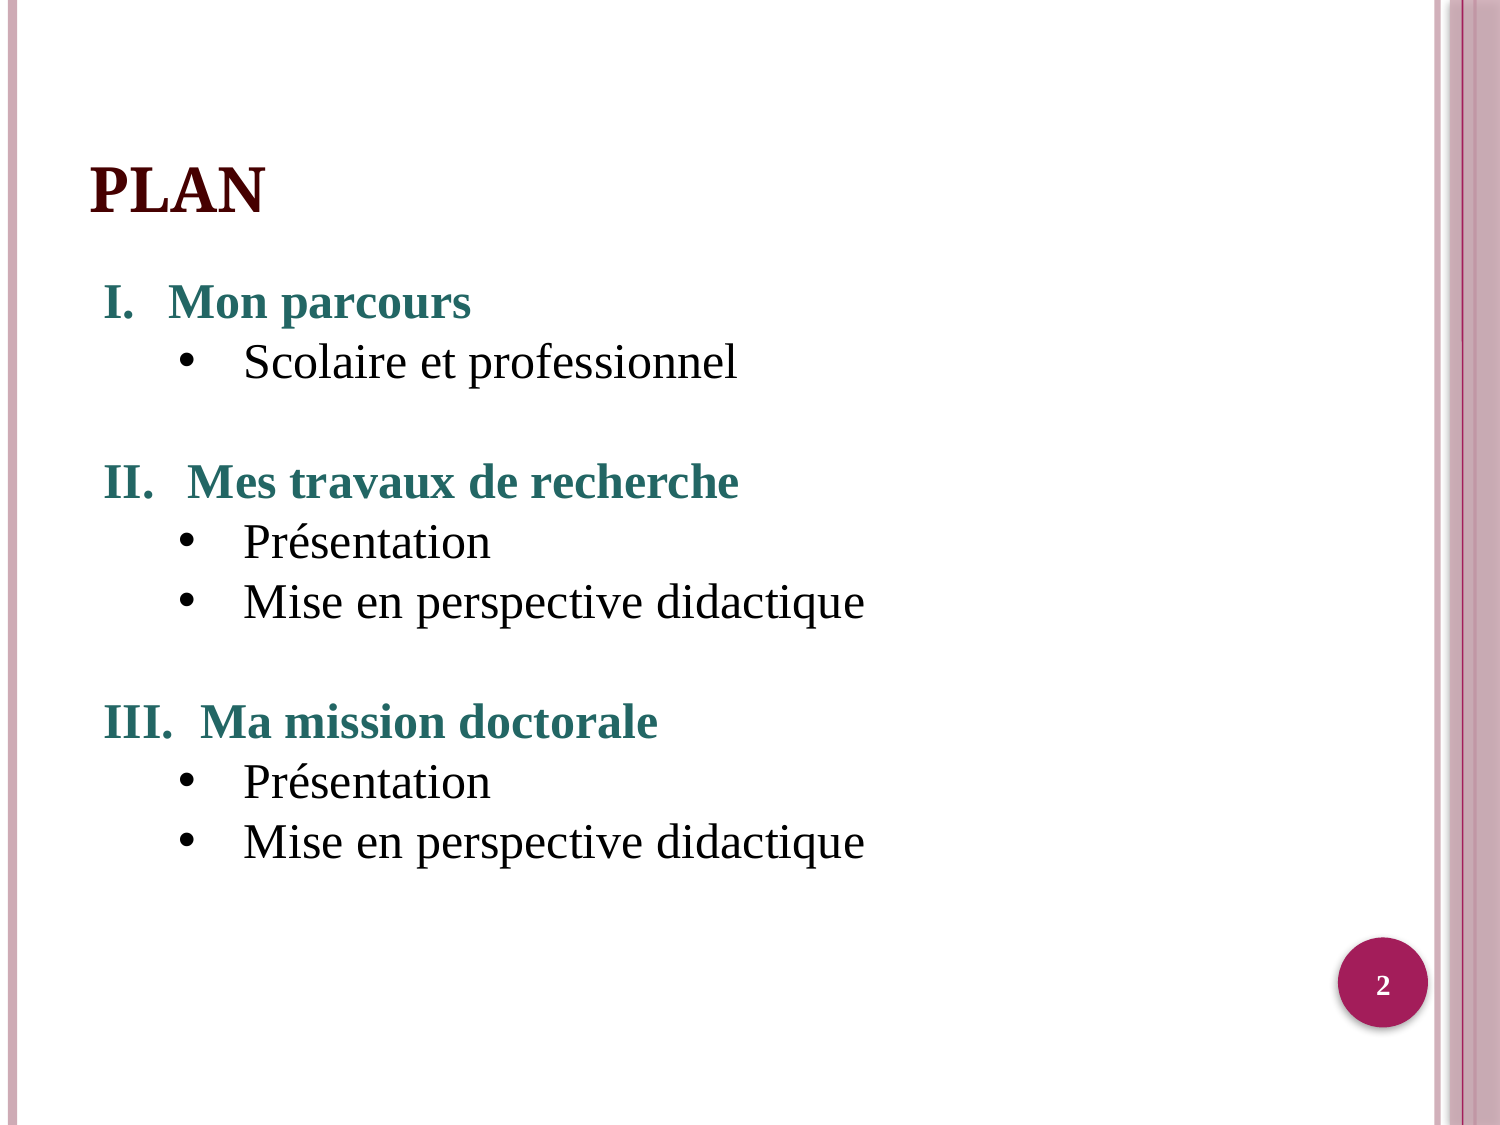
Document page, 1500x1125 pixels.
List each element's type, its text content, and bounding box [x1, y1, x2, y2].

title Plan [75, 125, 1300, 233]
text_box Mon parcours Scolaire et professionnel Mes travaux de recherche Présentation Mise en perspective didactique Ma mission doctorale Présentation Mise en perspective didactique [88, 261, 1317, 1125]
slide_number 2 [1333, 940, 1434, 1027]
